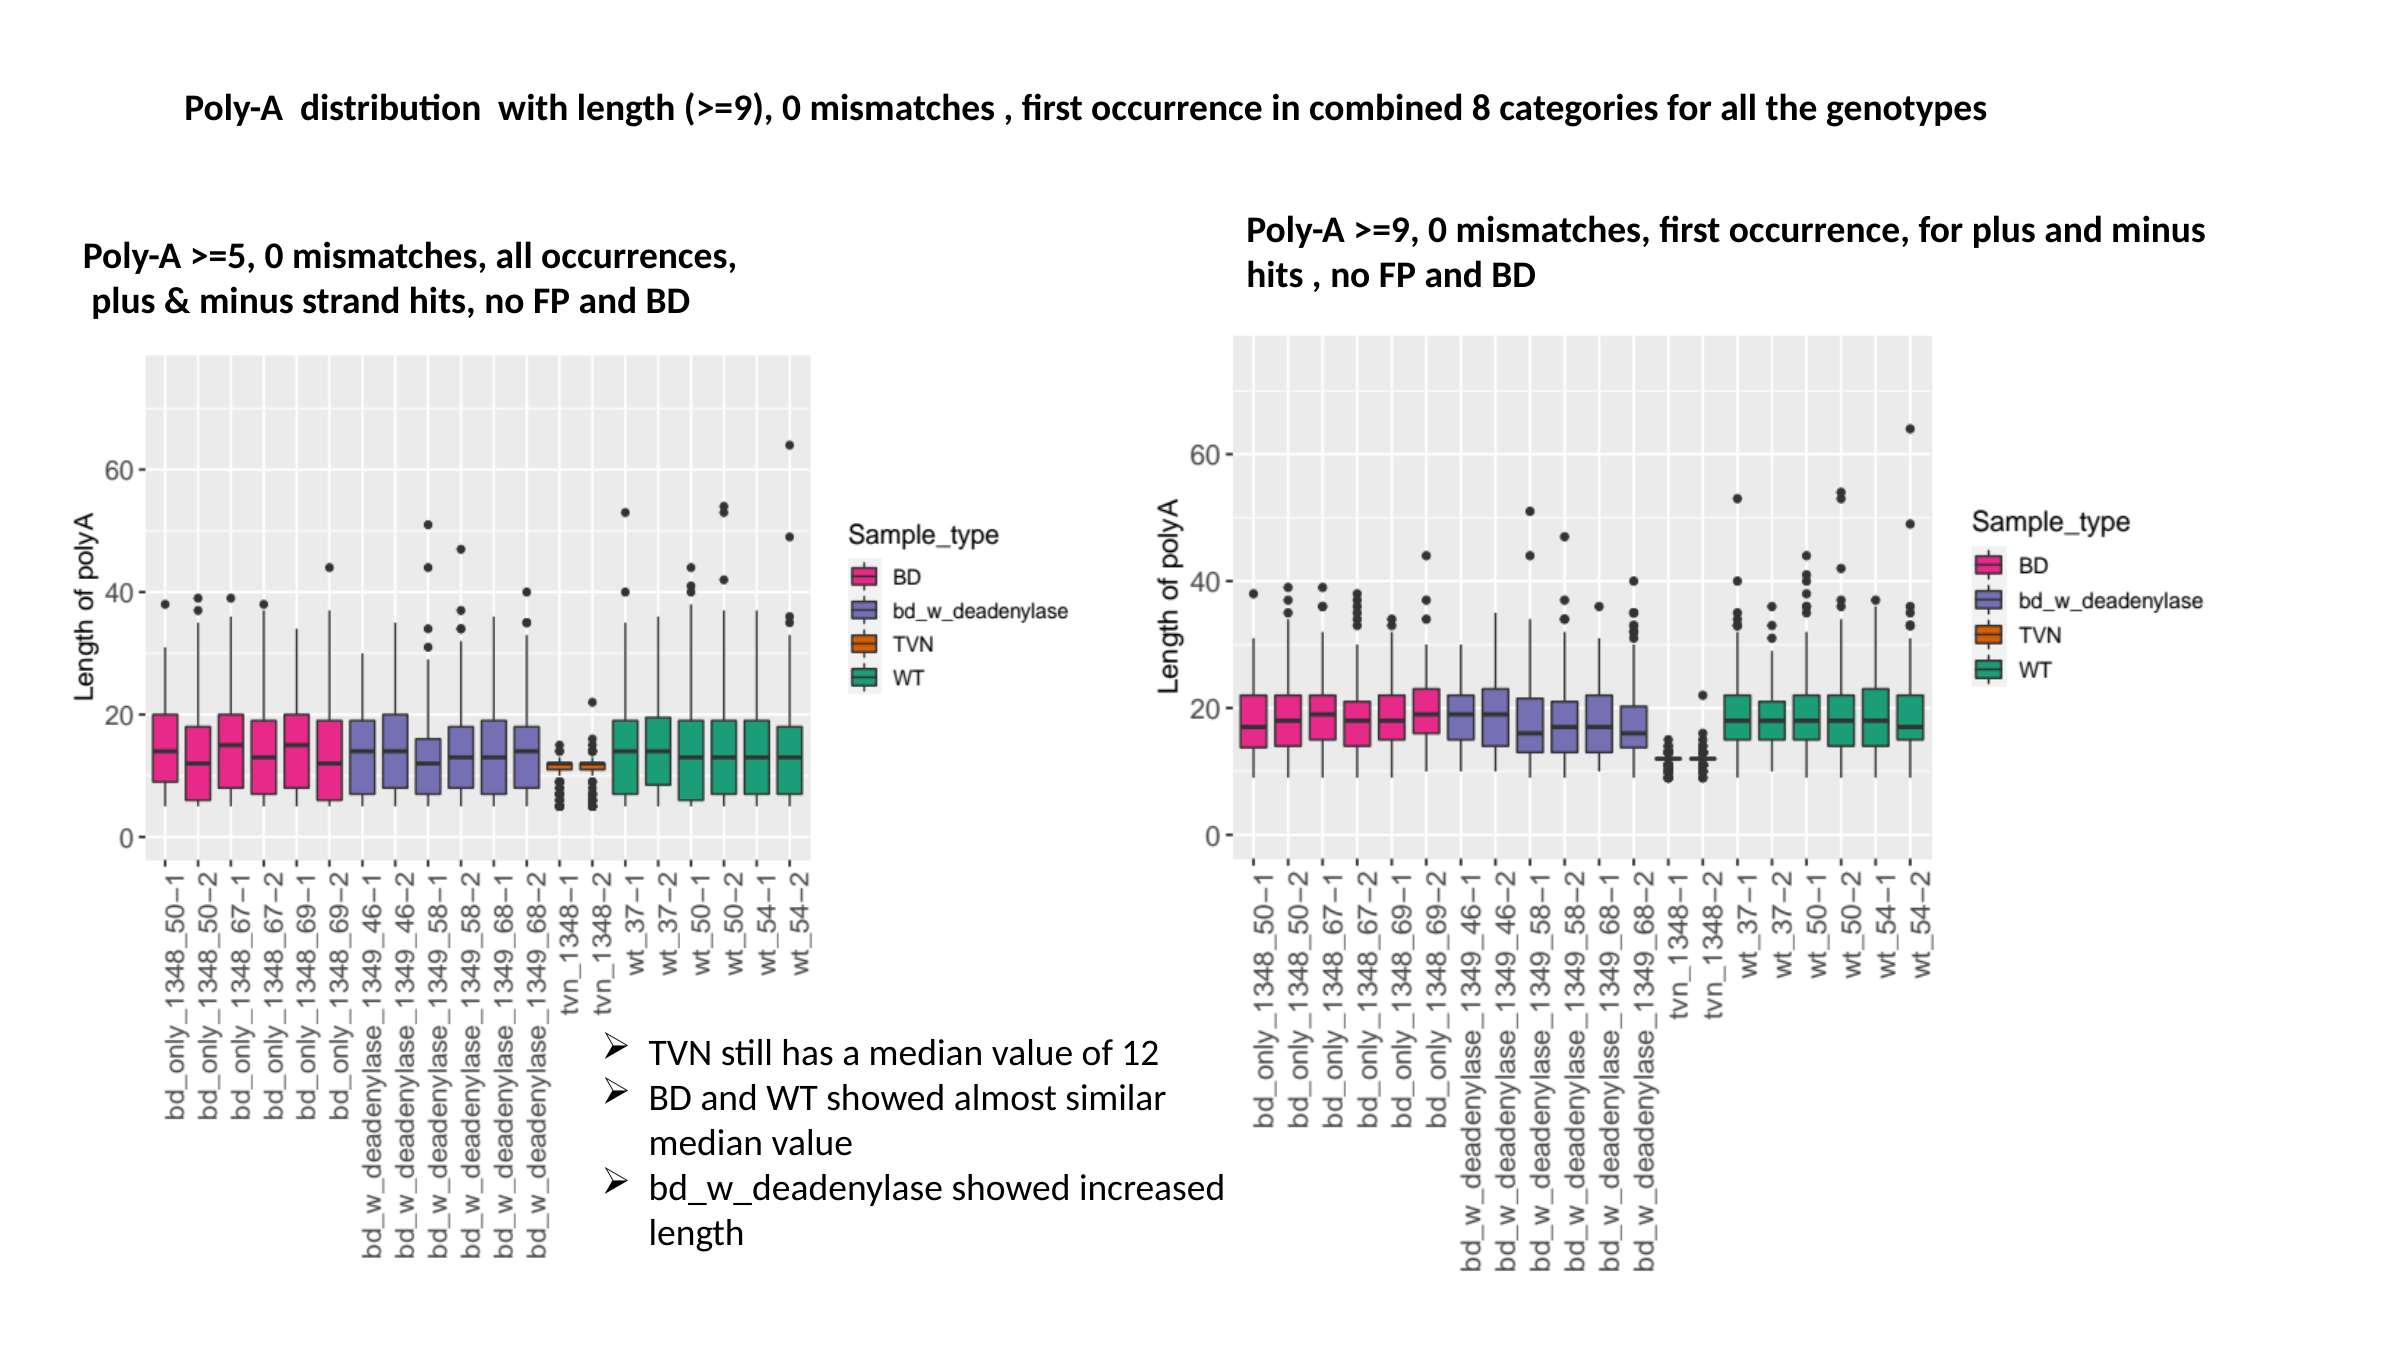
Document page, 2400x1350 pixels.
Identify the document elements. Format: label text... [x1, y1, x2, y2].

text_box Poly-A >=5, 0 mismatches, all occurrences, plus & minus strand hits, no FP and BD [68, 223, 1169, 329]
text_box Poly-A distribution with length (>=9), 0 mismatches , first occurrence in combined 8 categories for all the genotypes [169, 75, 2146, 181]
text_box TVN still has a median value of 12 BD and WT showed almost similar median value bd_w_deadenylase showed increased length [1106, 1020, 1137, 1261]
picture [1137, 329, 2243, 1321]
picture [68, 345, 1106, 1306]
text_box Poly-A >=9, 0 mismatches, first occurrence, for plus and minus hits , no FP and BD [1231, 197, 2231, 303]
